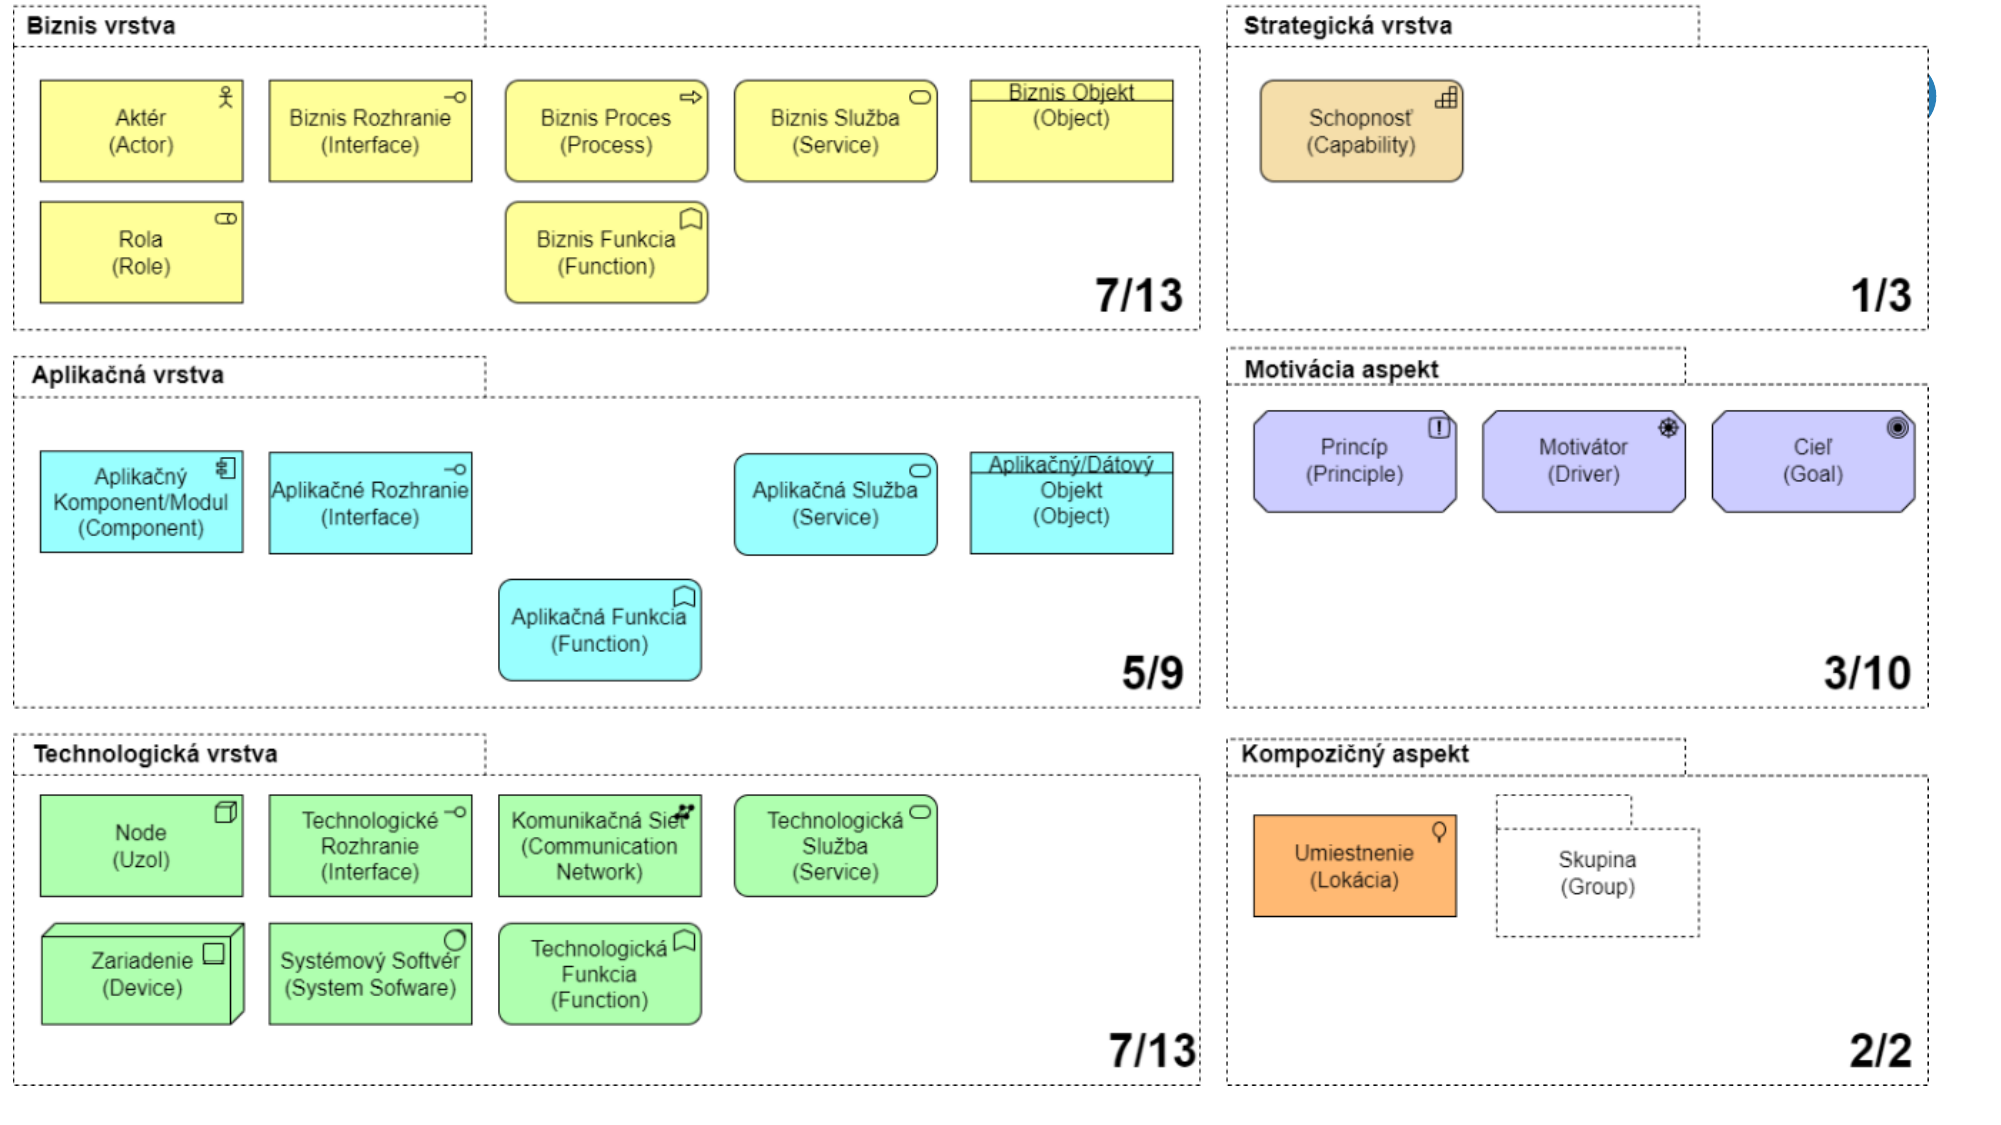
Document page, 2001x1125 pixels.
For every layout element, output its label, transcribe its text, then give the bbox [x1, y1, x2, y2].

slide_number 14 [1929, 65, 1953, 125]
picture [13, 0, 1929, 1087]
